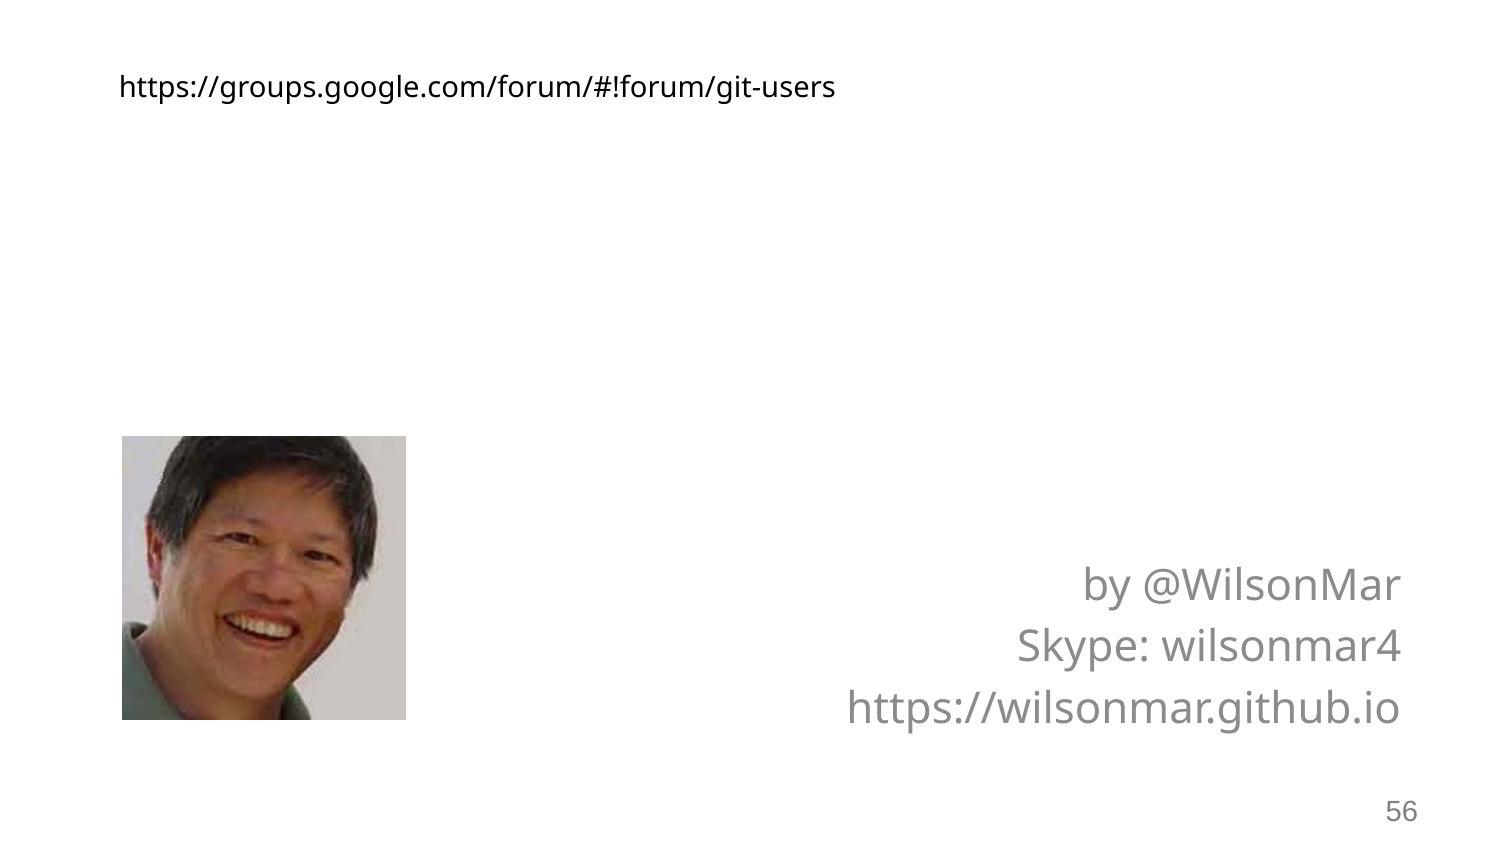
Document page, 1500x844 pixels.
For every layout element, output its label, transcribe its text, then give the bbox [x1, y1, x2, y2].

picture [122, 436, 406, 720]
text_box https://groups.google.com/forum/#!forum/git-users [103, 60, 852, 111]
text_box by @WilsonMar Skype: wilsonmar4 https://wilsonmar.github.io [351, 556, 1402, 745]
